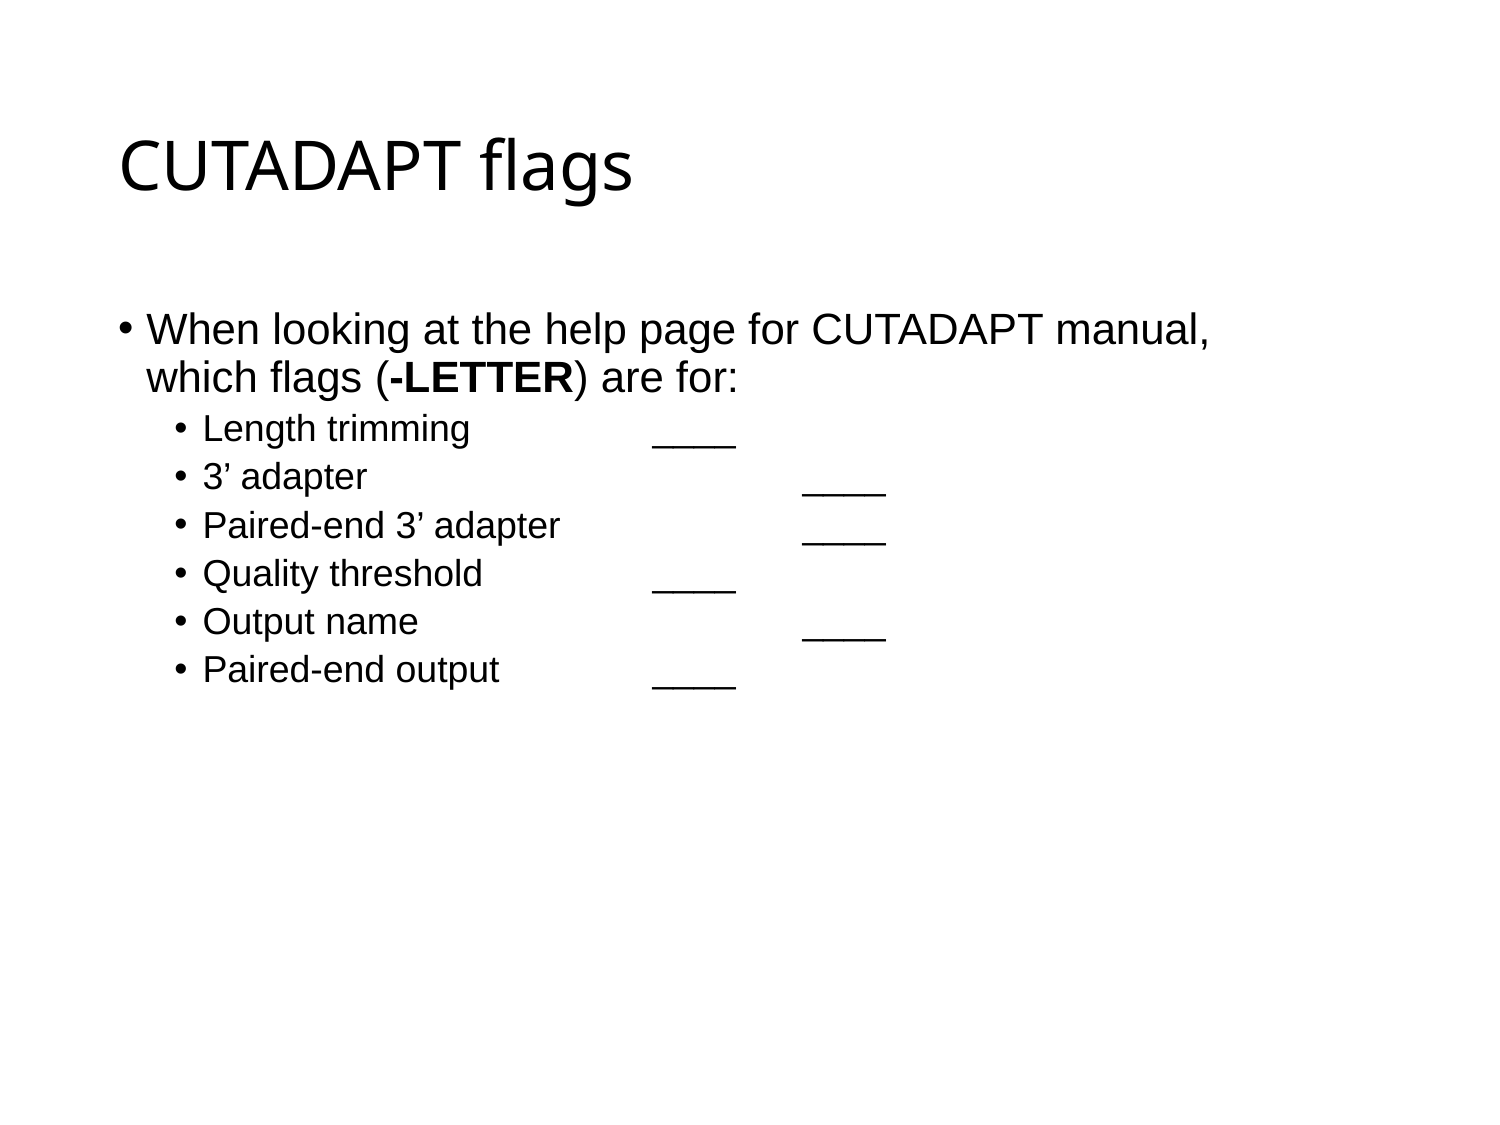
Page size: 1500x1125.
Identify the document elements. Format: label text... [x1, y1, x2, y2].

list When looking at the help page for CUTADAPT manual, which flags (-LETTER) are for: Length trimming ____ 3’ adapter ____ Paired-end 3’ adapter ____ Quality threshold ____ Output name ____ Paired-end output ____ [103, 299, 1397, 1014]
title CUTADAPT flags [103, 59, 1397, 278]
